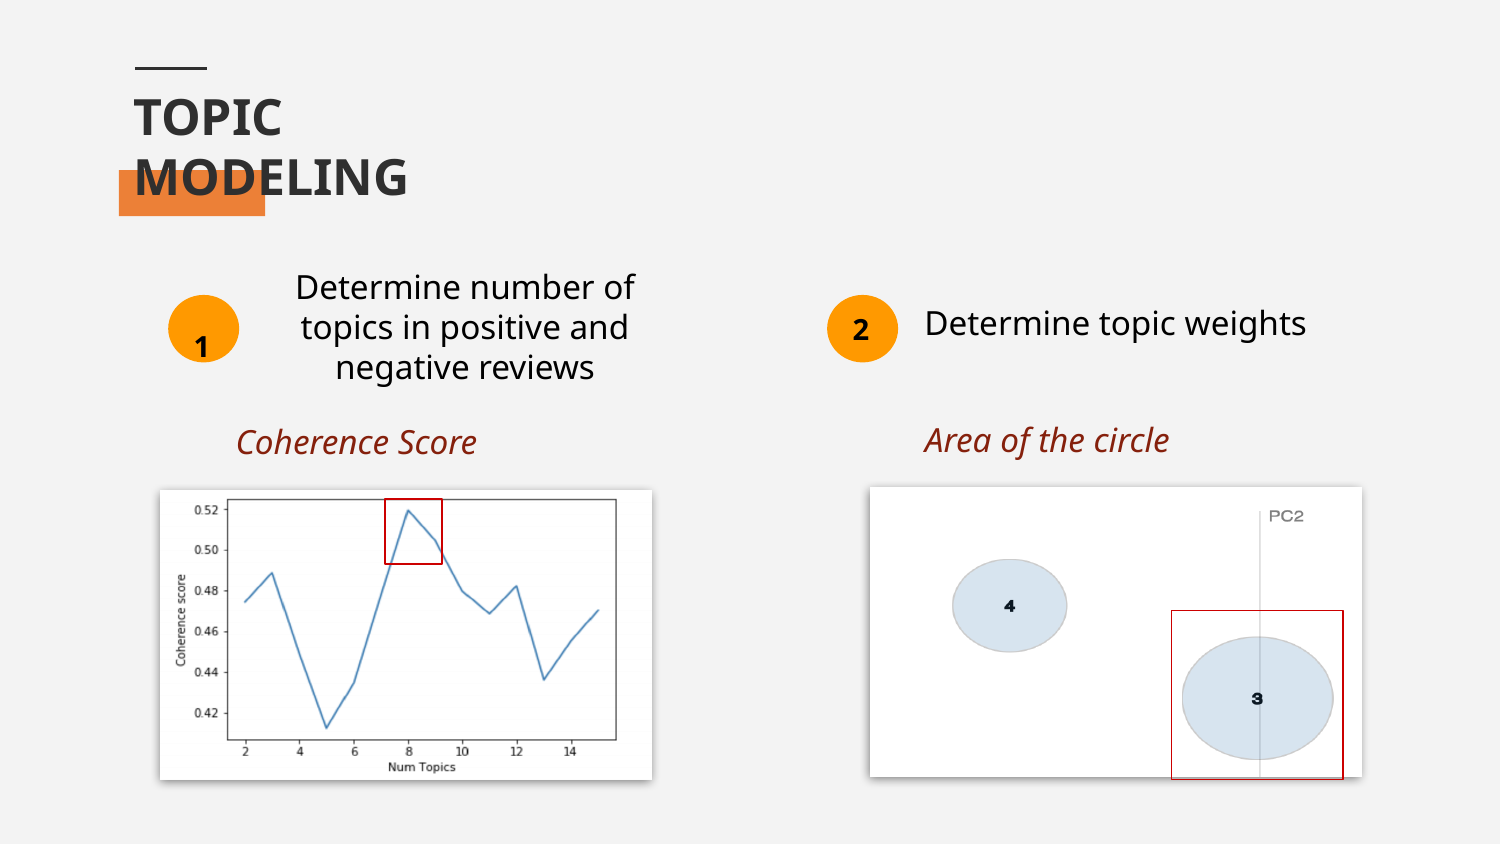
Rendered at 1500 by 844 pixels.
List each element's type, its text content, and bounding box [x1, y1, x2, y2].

title TOPIC MODELING [118, 70, 559, 226]
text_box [160, 250, 1362, 780]
